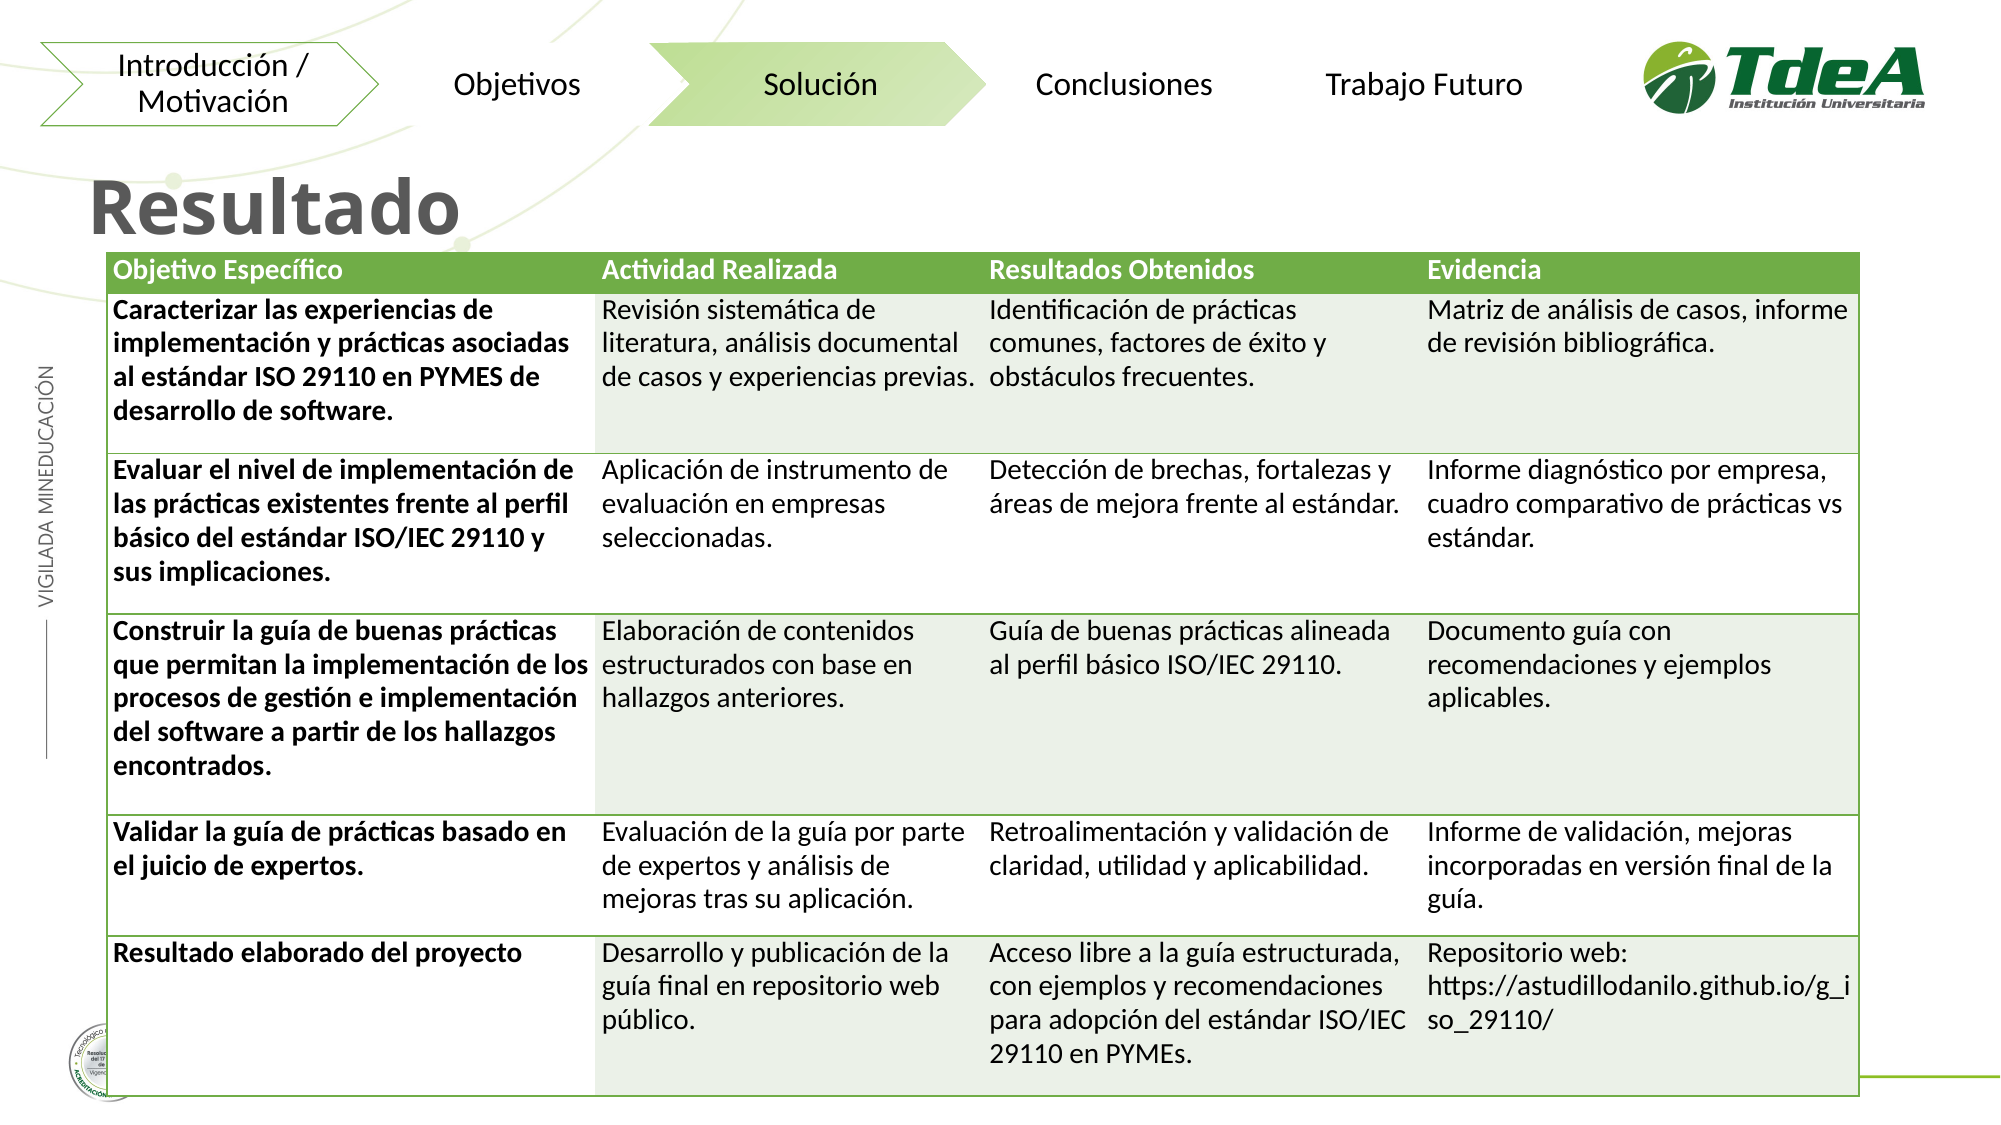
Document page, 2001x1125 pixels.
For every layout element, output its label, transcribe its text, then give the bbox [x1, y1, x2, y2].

table_cell Desarrollo y publicación de la guía final en repositorio web público. [595, 937, 983, 1095]
text_box Resultado [72, 152, 1271, 258]
table_cell Informe diagnóstico por empresa, cuadro comparativo de prácticas vs estándar. [1421, 454, 1858, 613]
table_header Resultados Obtenidos [983, 254, 1421, 292]
table_cell Guía de buenas prácticas alineada al perfil básico ISO/IEC 29110. [983, 615, 1421, 814]
table_header Actividad Realizada [595, 254, 983, 292]
table_cell Revisión sistemática de literatura, análisis documental de casos y experiencias previas. [595, 294, 983, 453]
table_cell Evaluación de la guía por parte de expertos y análisis de mejoras tras su aplicación. [595, 816, 983, 935]
table_cell Detección de brechas, fortalezas y áreas de mejora frente al estándar. [983, 454, 1421, 613]
table_cell Informe de validación, mejoras incorporadas en versión final de la guía. [1421, 816, 1858, 935]
table_cell Caracterizar las experiencias de implementación y prácticas asociadas al estándar ISO 29110 en PYMES de desarrollo de software. [108, 294, 595, 453]
table_cell Construir la guía de buenas prácticas que permitan la implementación de los procesos de gestión e implementación del software a partir de los hallazgos encontrados. [108, 615, 595, 814]
table_header Evidencia [1421, 254, 1858, 292]
picture [0, 0, 2001, 1125]
table_cell Documento guía con recomendaciones y ejemplos aplicables. [1421, 615, 1858, 814]
table_cell Validar la guía de prácticas basado en el juicio de expertos. [108, 816, 595, 935]
table_cell Elaboración de contenidos estructurados con base en hallazgos anteriores. [595, 615, 983, 814]
table_cell Matriz de análisis de casos, informe de revisión bibliográfica. [1421, 294, 1858, 453]
table_cell Acceso libre a la guía estructurada, con ejemplos y recomendaciones para adopción del estándar ISO/IEC 29110 en PYMEs. [983, 937, 1421, 1095]
table_cell Resultado elaborado del proyecto [108, 937, 595, 1095]
table_cell Retroalimentación y validación de claridad, utilidad y aplicabilidad. [983, 816, 1421, 935]
table_cell Aplicación de instrumento de evaluación en empresas seleccionadas. [595, 454, 983, 613]
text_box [41, 42, 1594, 126]
table_cell Identificación de prácticas comunes, factores de éxito y obstáculos frecuentes. [983, 294, 1421, 453]
table_header Objetivo Específico [108, 254, 595, 292]
table_cell Repositorio web: https://astudillodanilo.github.io/g_iso_29110/ [1421, 937, 1858, 1095]
table_cell Evaluar el nivel de implementación de las prácticas existentes frente al perfil básico del estándar ISO/IEC 29110 y sus implicaciones. [108, 454, 595, 613]
